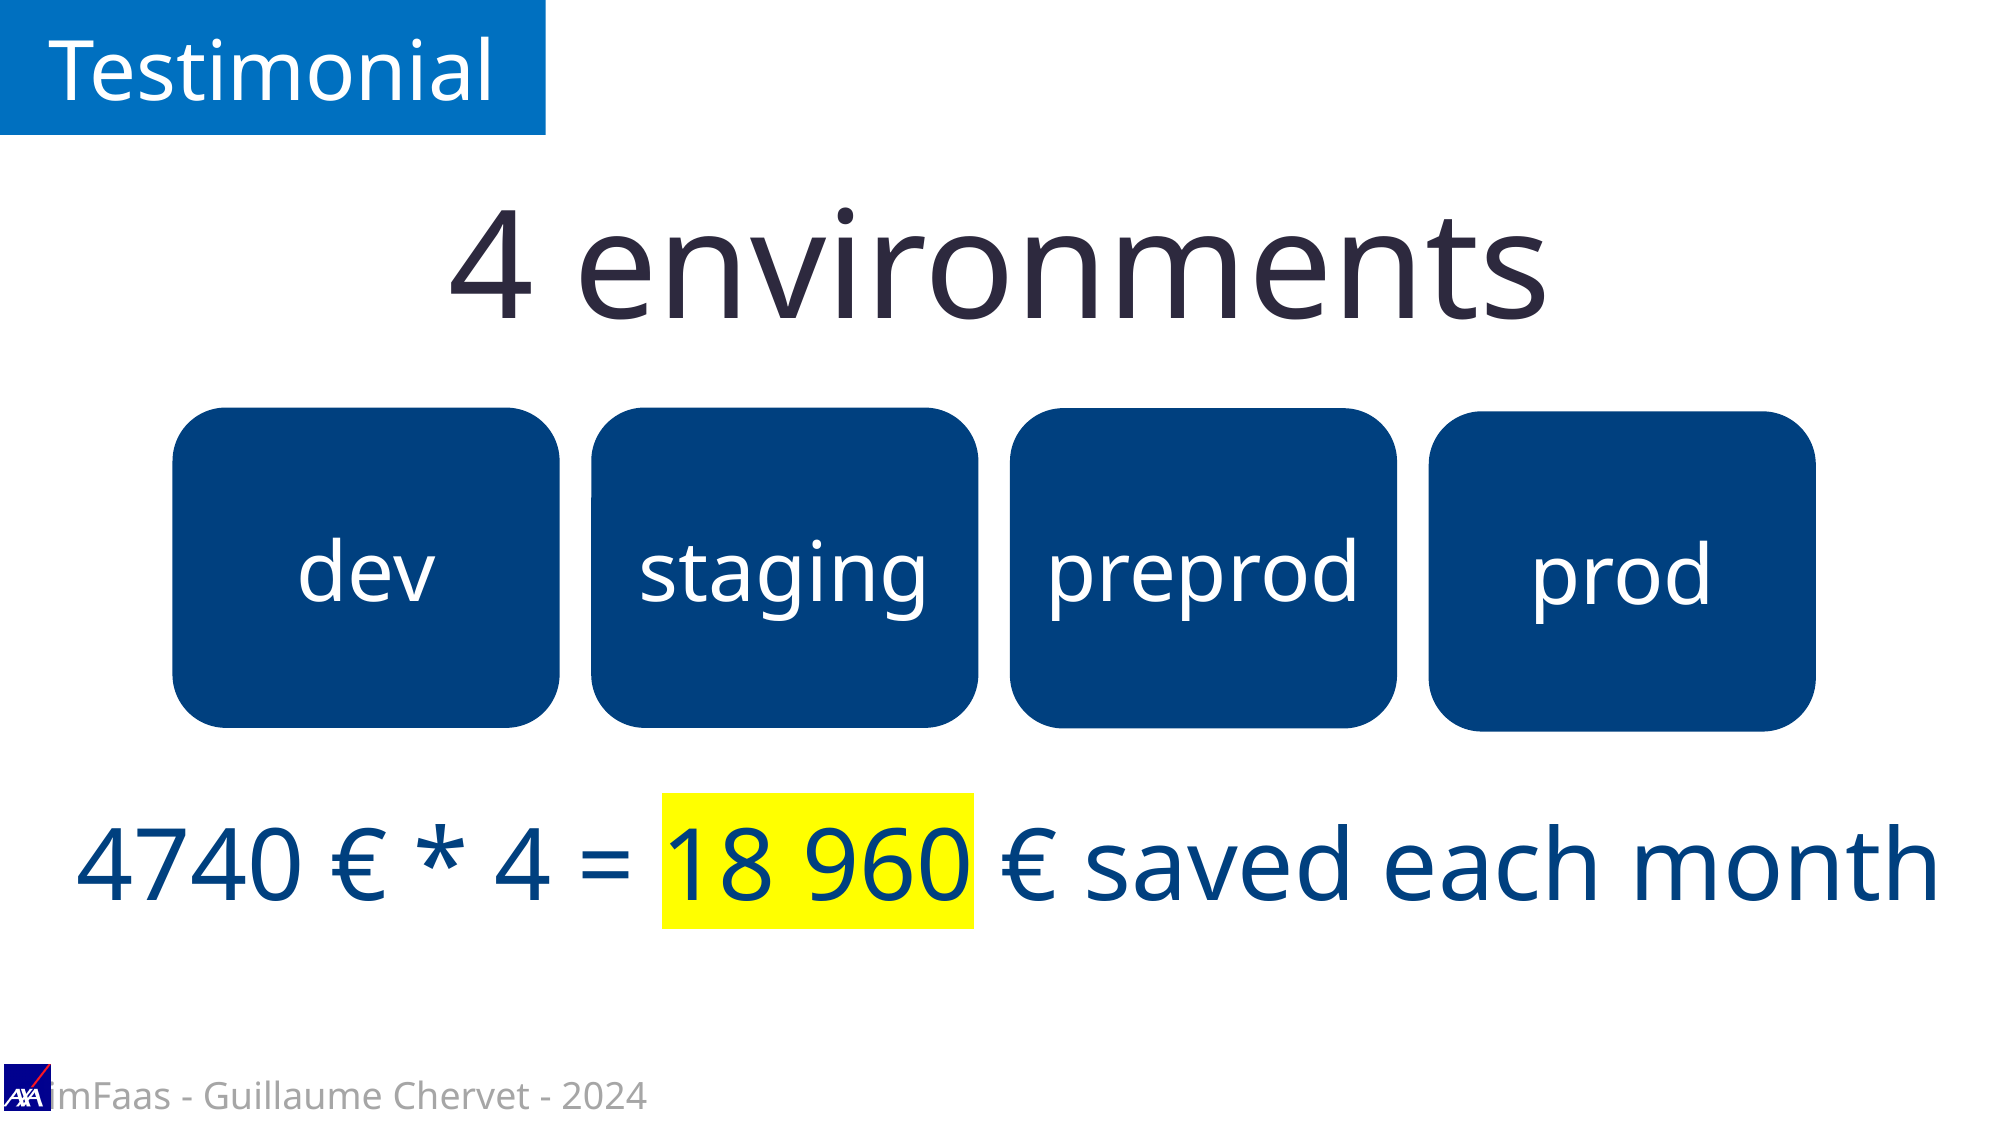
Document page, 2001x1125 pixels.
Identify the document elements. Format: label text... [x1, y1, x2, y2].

text_box preprod [1008, 407, 1399, 730]
picture [4, 1064, 51, 1111]
text_box prod [1427, 410, 1817, 733]
text_box staging [590, 406, 980, 729]
text_box 4740 € * 4 = 18 960 € saved each month [0, 792, 2000, 928]
text_box dev [171, 406, 561, 729]
title 4 environments [123, 161, 1877, 380]
text_box Testimonial [0, 0, 547, 136]
text_box SlimFaas - Guillaume Chervet - 2024 [0, 1064, 663, 1125]
